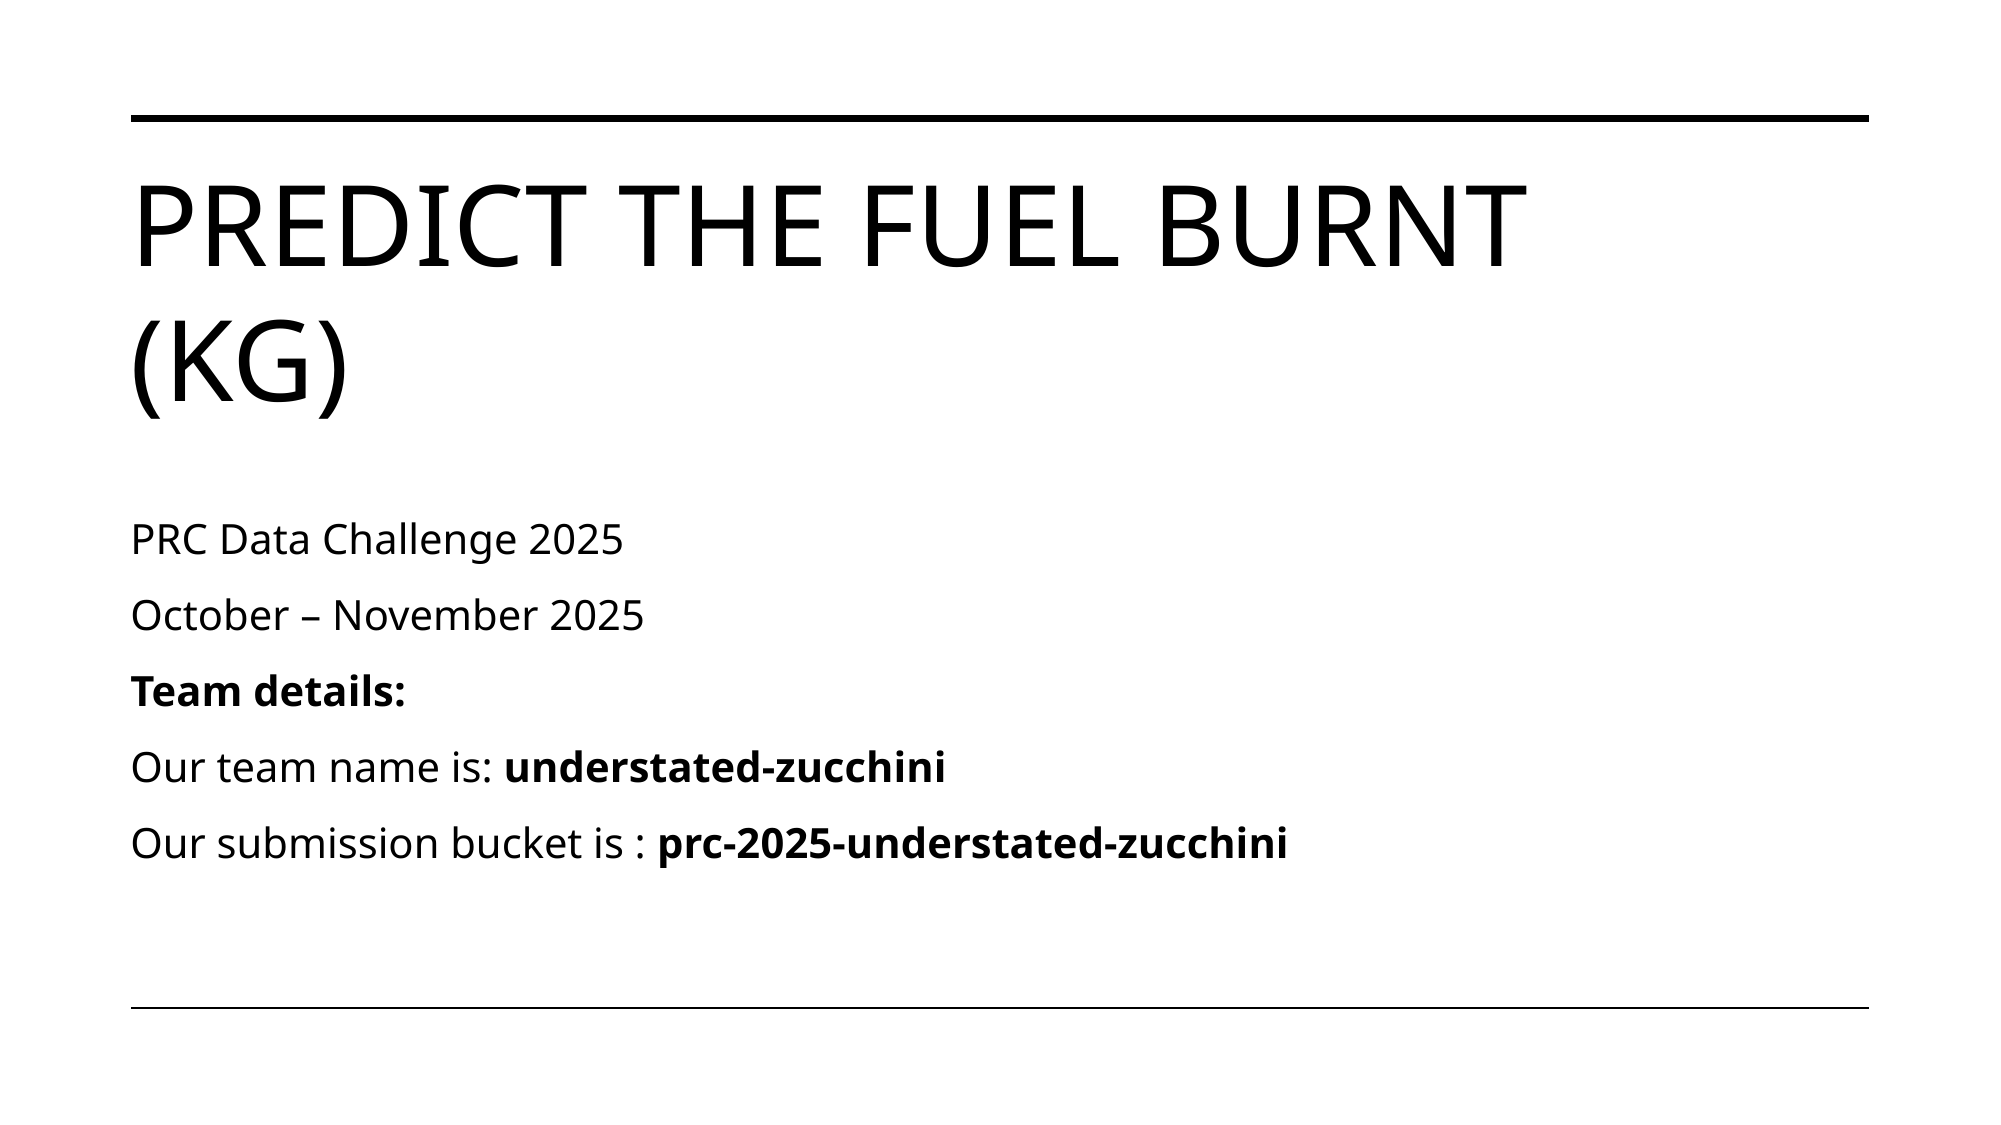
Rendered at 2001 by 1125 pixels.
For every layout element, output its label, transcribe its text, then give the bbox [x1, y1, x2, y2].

title Predict the fuel burnt (kg) [115, 145, 1755, 737]
subtitle PRC Data Challenge 2025 October – November 2025 Team details: Our team name is: understated-zucchini Our submission bucket is : prc-2025-understated-zucchini [115, 489, 1365, 950]
